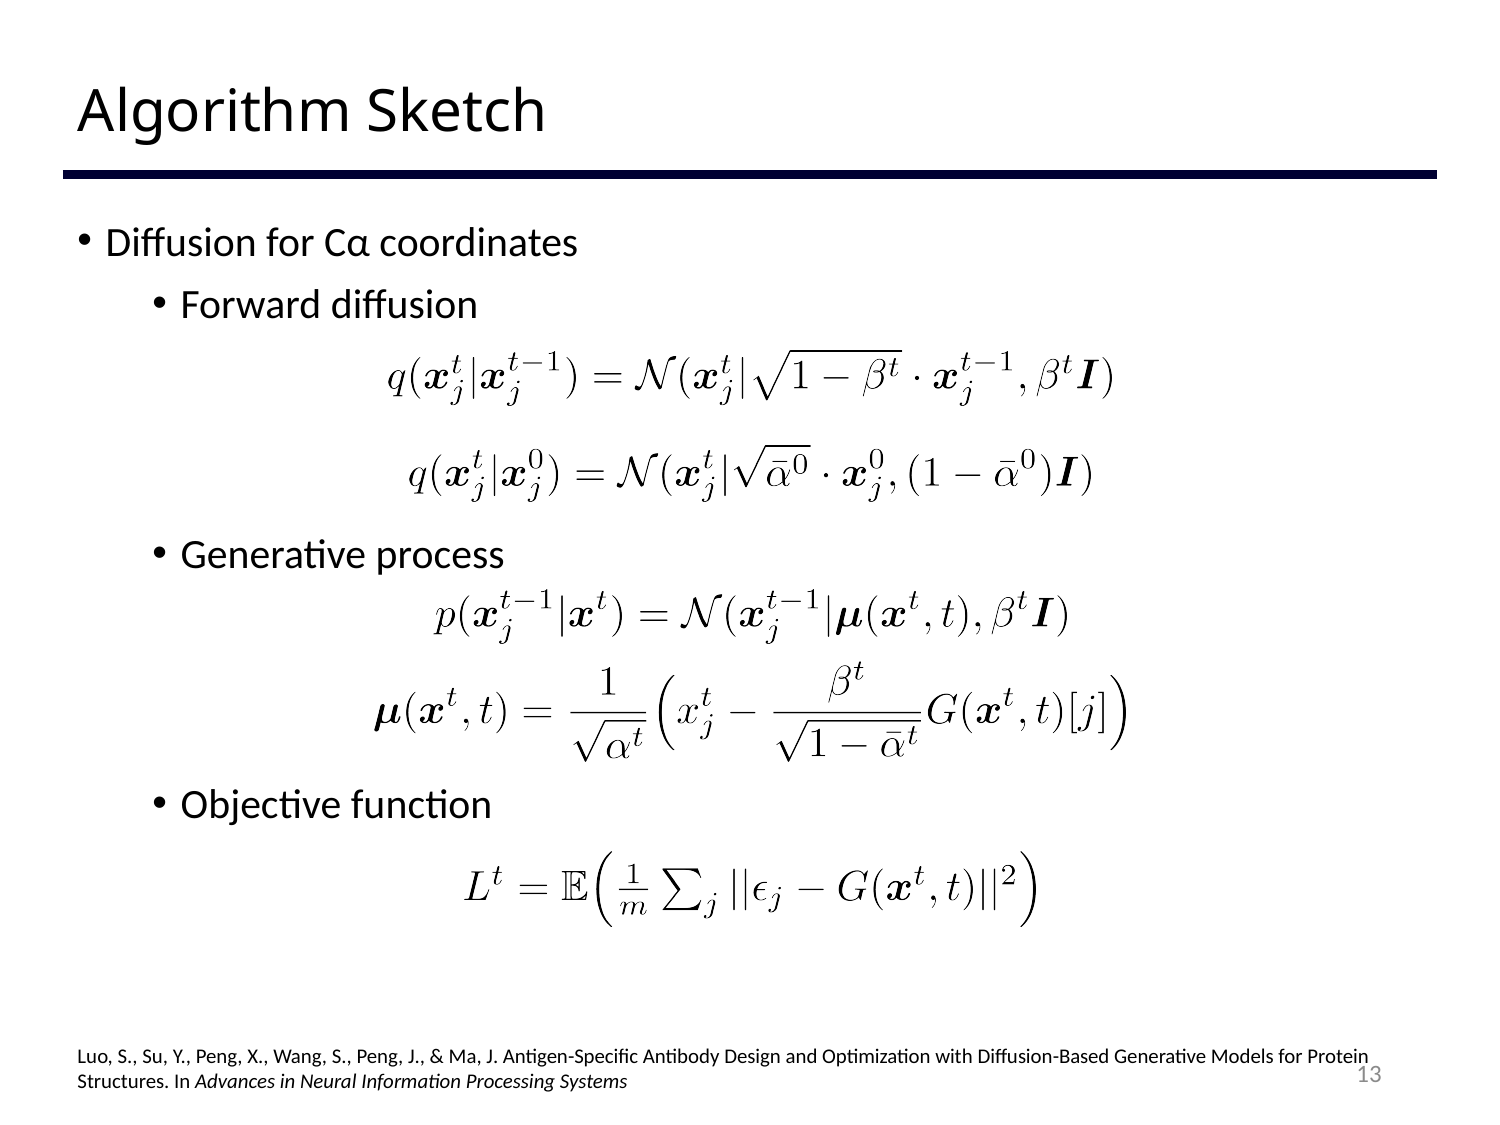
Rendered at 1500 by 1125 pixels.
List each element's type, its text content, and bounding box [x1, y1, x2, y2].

picture [433, 589, 1067, 644]
text_box Diffusion for Cα coordinates Forward diffusion Generative process Objective function [62, 207, 1438, 835]
picture [374, 661, 1126, 762]
picture [388, 350, 1112, 406]
title Algorithm Sketch [62, 55, 1357, 170]
picture [464, 851, 1036, 927]
text_box Luo, S., Su, Y., Peng, X., Wang, S., Peng, J., & Ma, J. Antigen-Specific Antibody Design and Optimization with Diffusion-Based Generative Models for Protein Structures. In Advances in Neural Information Processing Systems [62, 1035, 1438, 1100]
picture [409, 445, 1091, 502]
